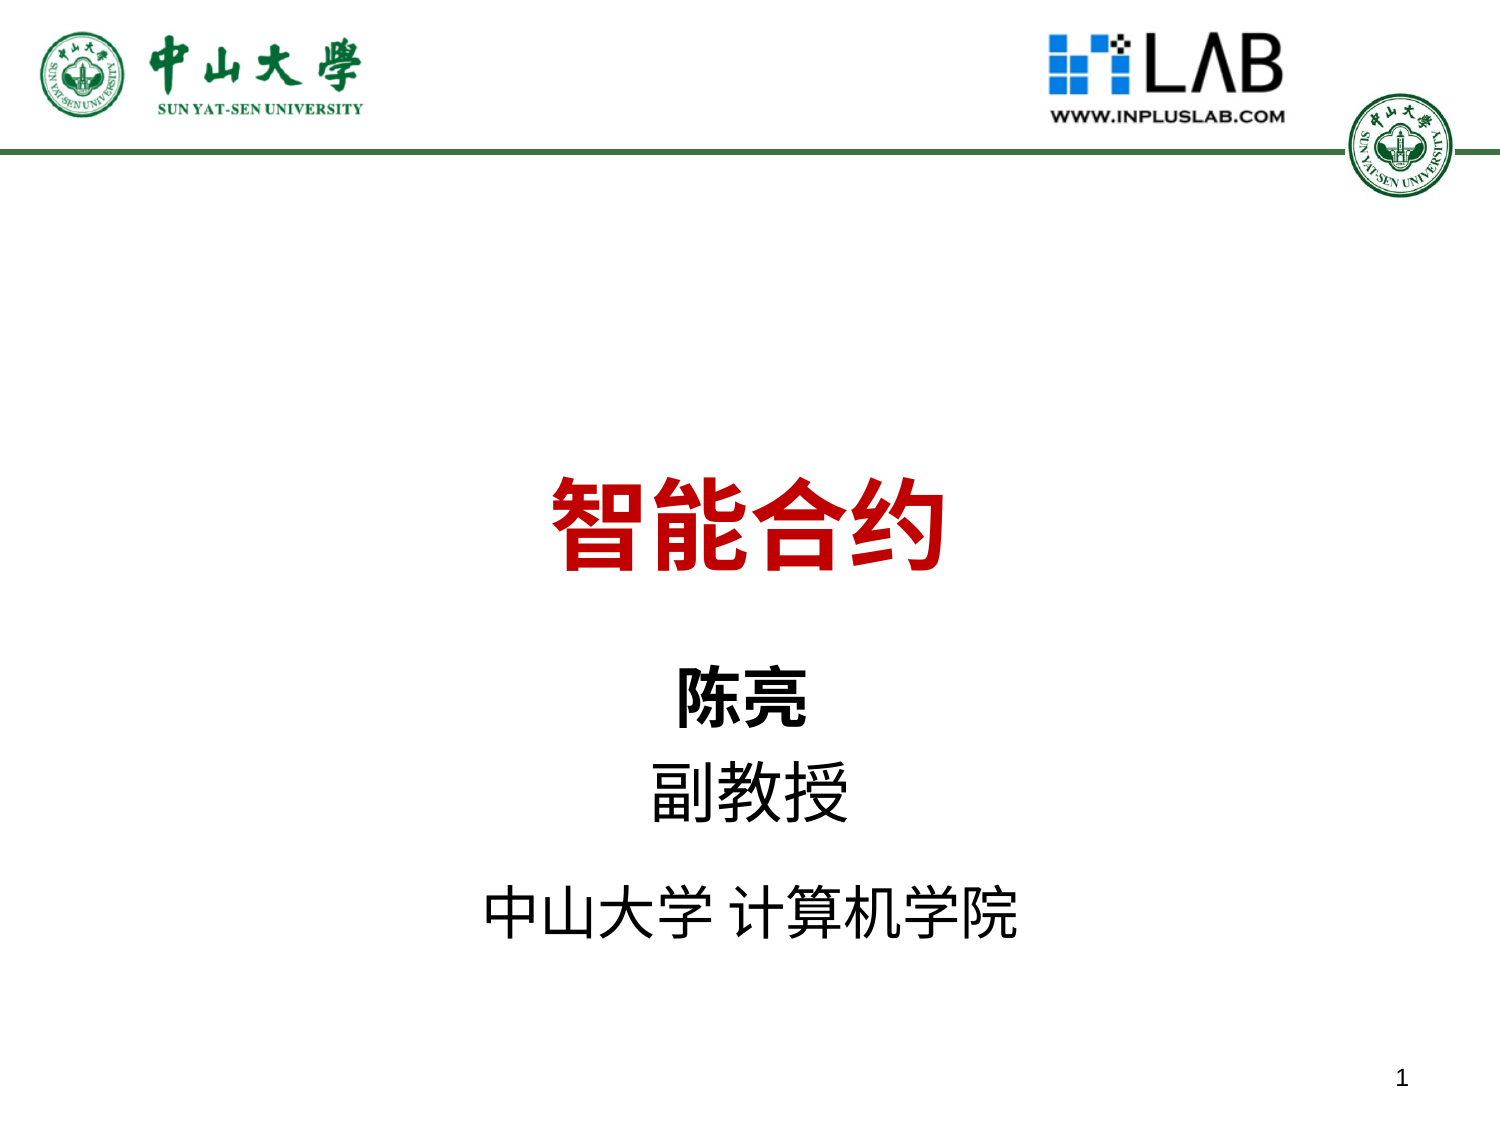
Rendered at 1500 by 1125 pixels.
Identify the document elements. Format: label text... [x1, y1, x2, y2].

picture [37, 25, 375, 128]
title 智能合约 [0, 283, 1500, 591]
subtitle 陈亮 副教授 中山大学 计算机学院 [0, 648, 1500, 1014]
picture [1345, 90, 1455, 200]
picture [1022, 4, 1333, 149]
